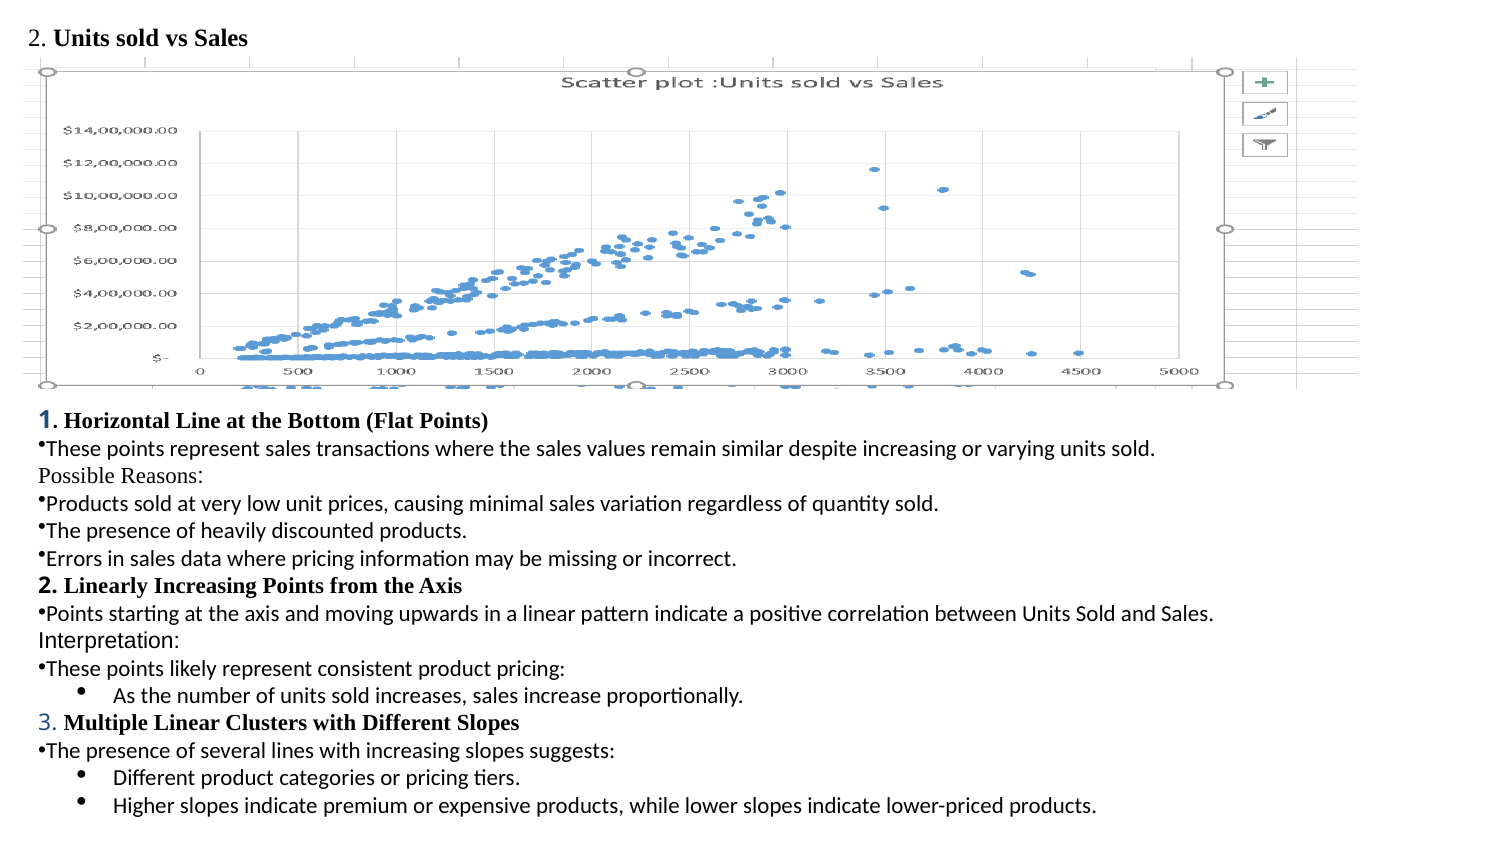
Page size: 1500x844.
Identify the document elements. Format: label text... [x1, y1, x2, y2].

picture [22, 57, 1359, 389]
text_box 2. Units sold vs Sales [0, 11, 264, 59]
text_box 1. Horizontal Line at the Bottom (Flat Points) These points represent sales transactions where the sales values remain similar despite increasing or varying units sold. Possible Reasons: Products sold at very low unit prices, causing minimal sales variation regardless of quantity sold. The presence of heavily discounted products. Errors in sales data where pricing information may be missing or incorrect. 2. Linearly Increasing Points from the Axis Points starting at the axis and moving upwards in a linear pattern indicate a positive correlation between Units Sold and Sales. Interpretation: These points likely represent consistent product pricing: As the number of units sold increases, sales increase proportionally. 3. Multiple Linear Clusters with Different Slopes The presence of several lines with increasing slopes suggests: Different product categories or pricing tiers. Higher slopes indicate premium or expensive products, while lower slopes indicate lower-priced products. [23, 399, 1389, 844]
